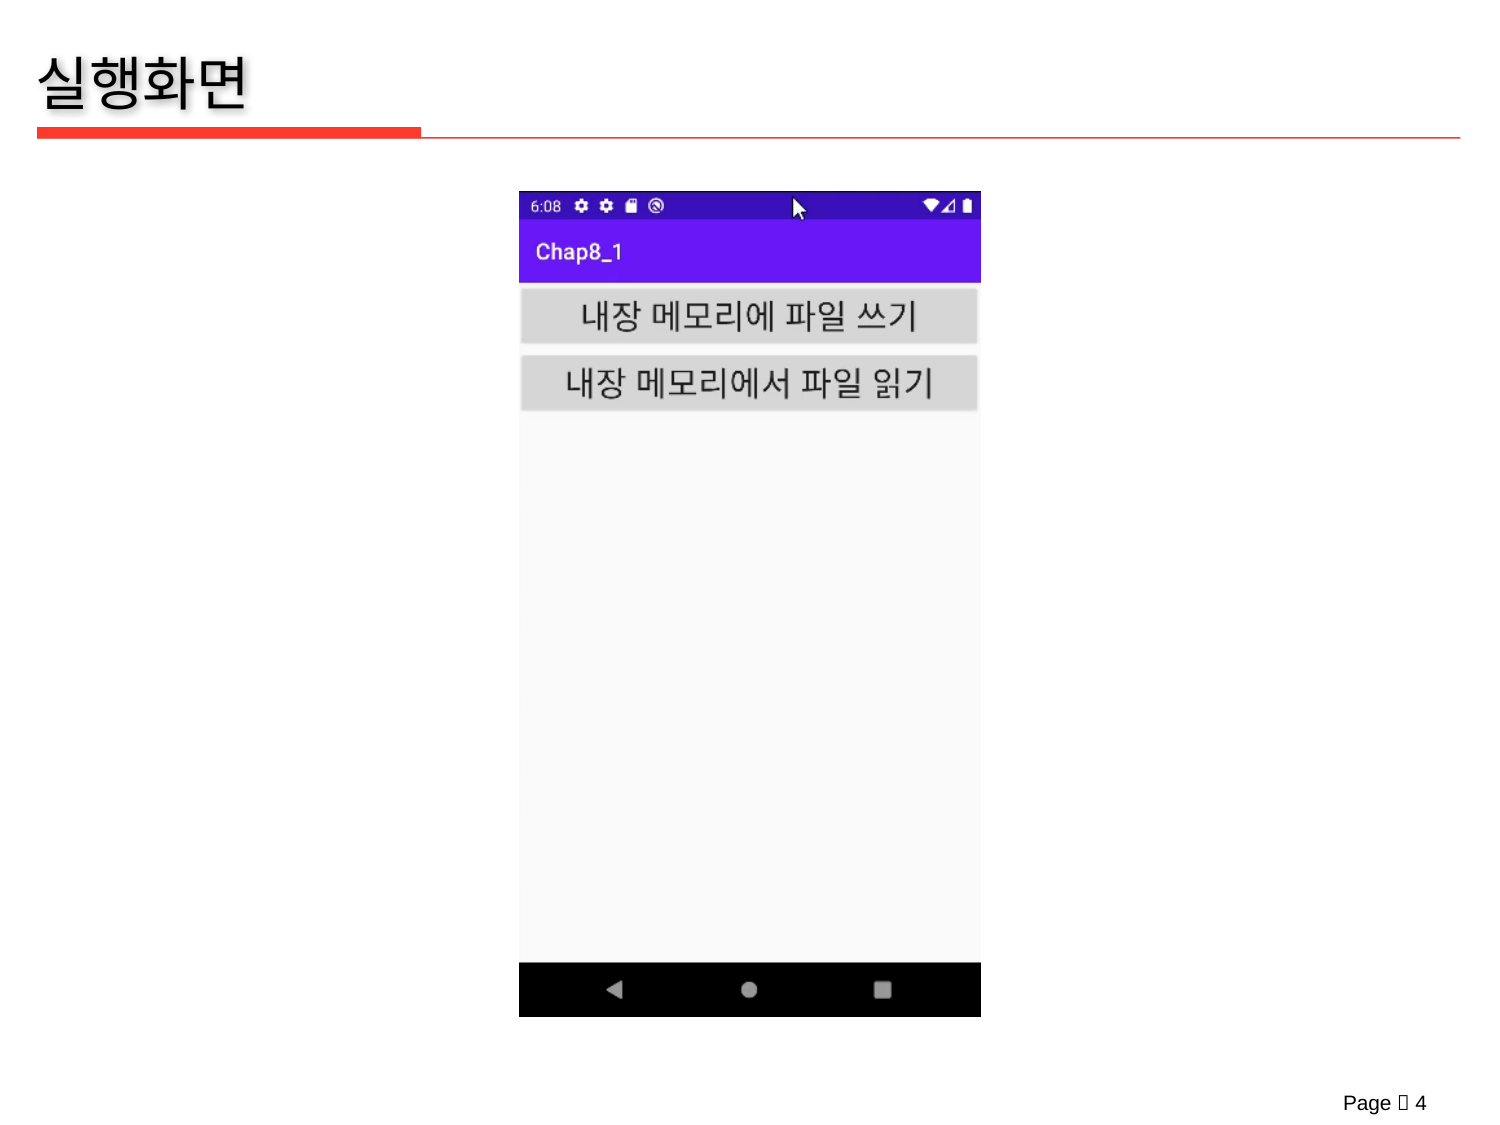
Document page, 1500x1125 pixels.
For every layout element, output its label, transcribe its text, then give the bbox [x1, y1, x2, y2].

title 실행화면 [35, 47, 1434, 142]
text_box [518, 190, 982, 1019]
